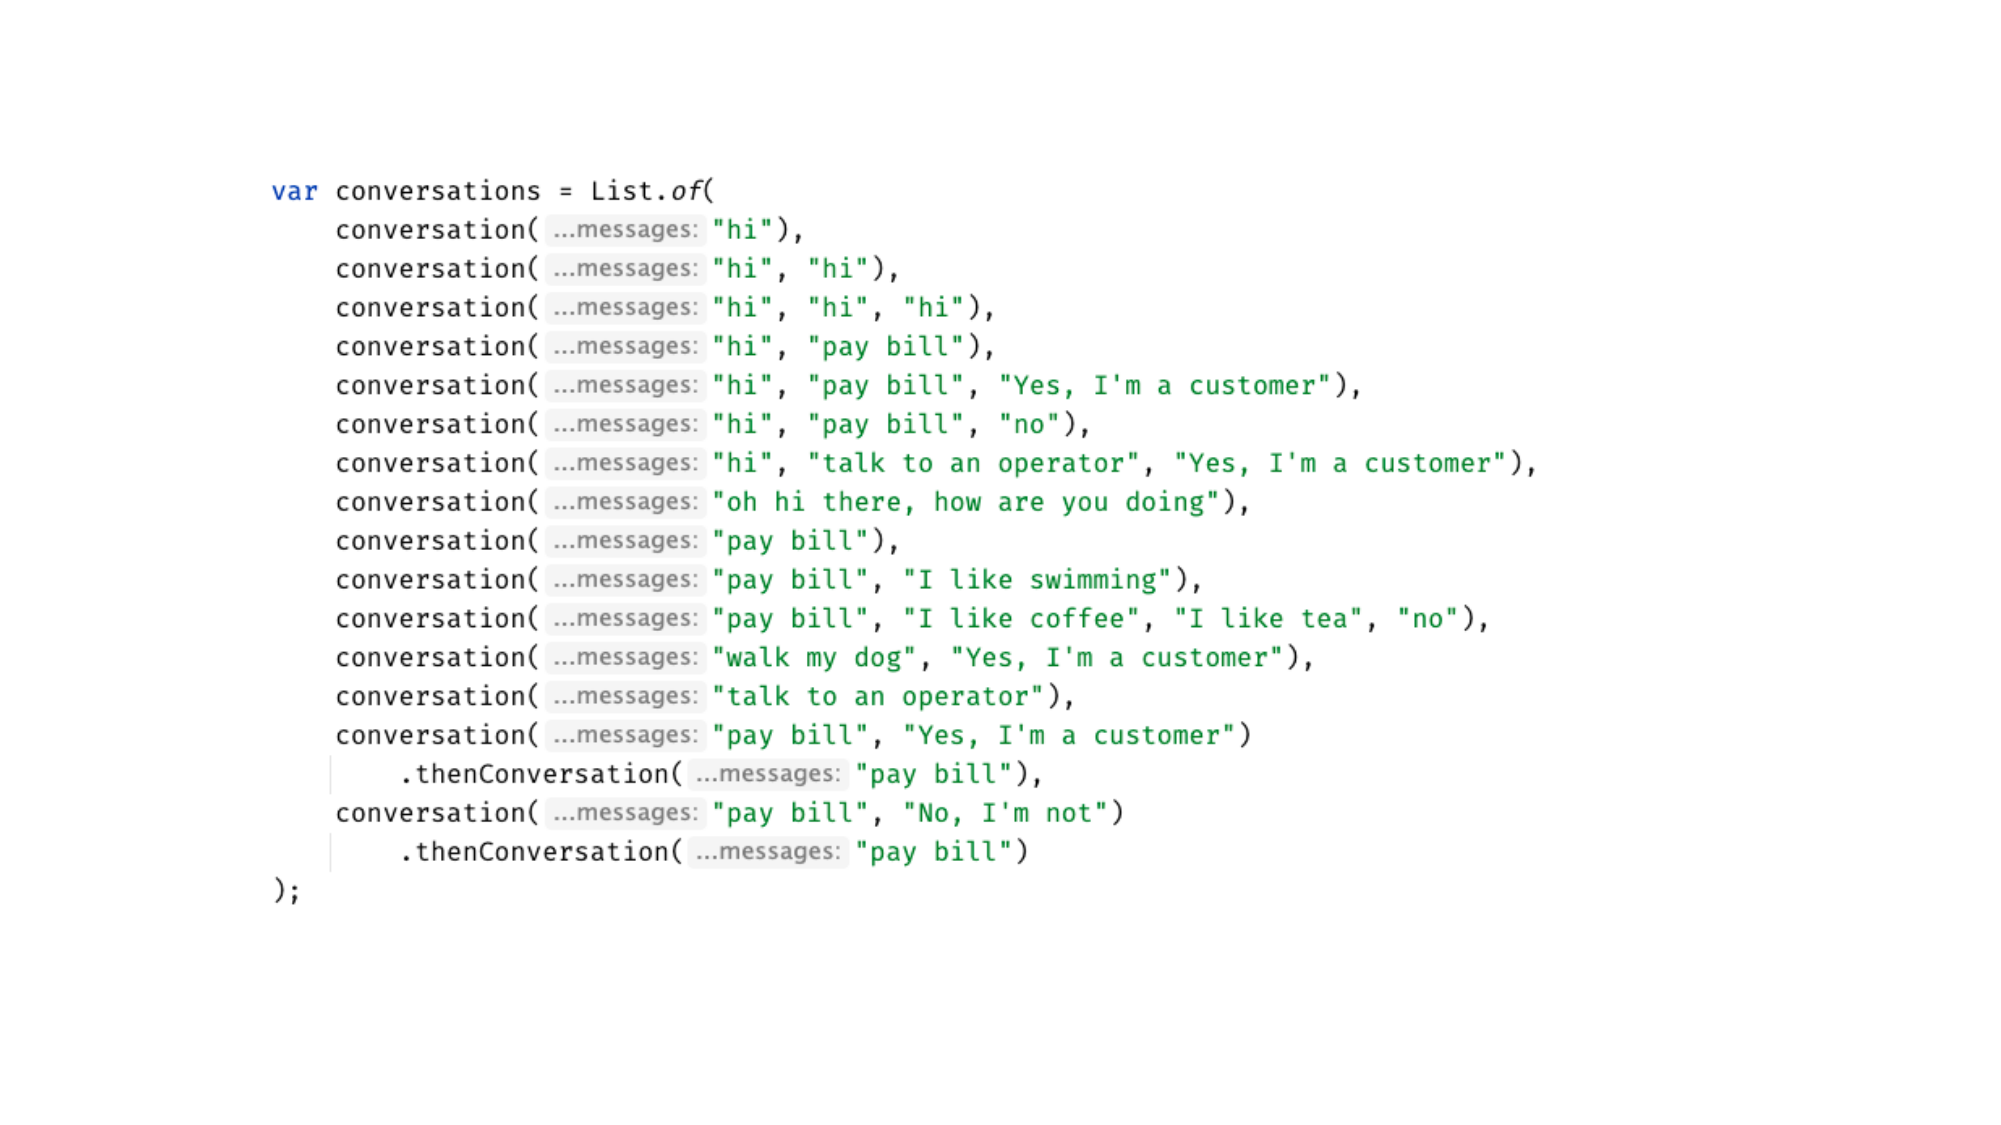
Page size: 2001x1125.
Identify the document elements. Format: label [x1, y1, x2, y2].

picture [270, 171, 1546, 916]
